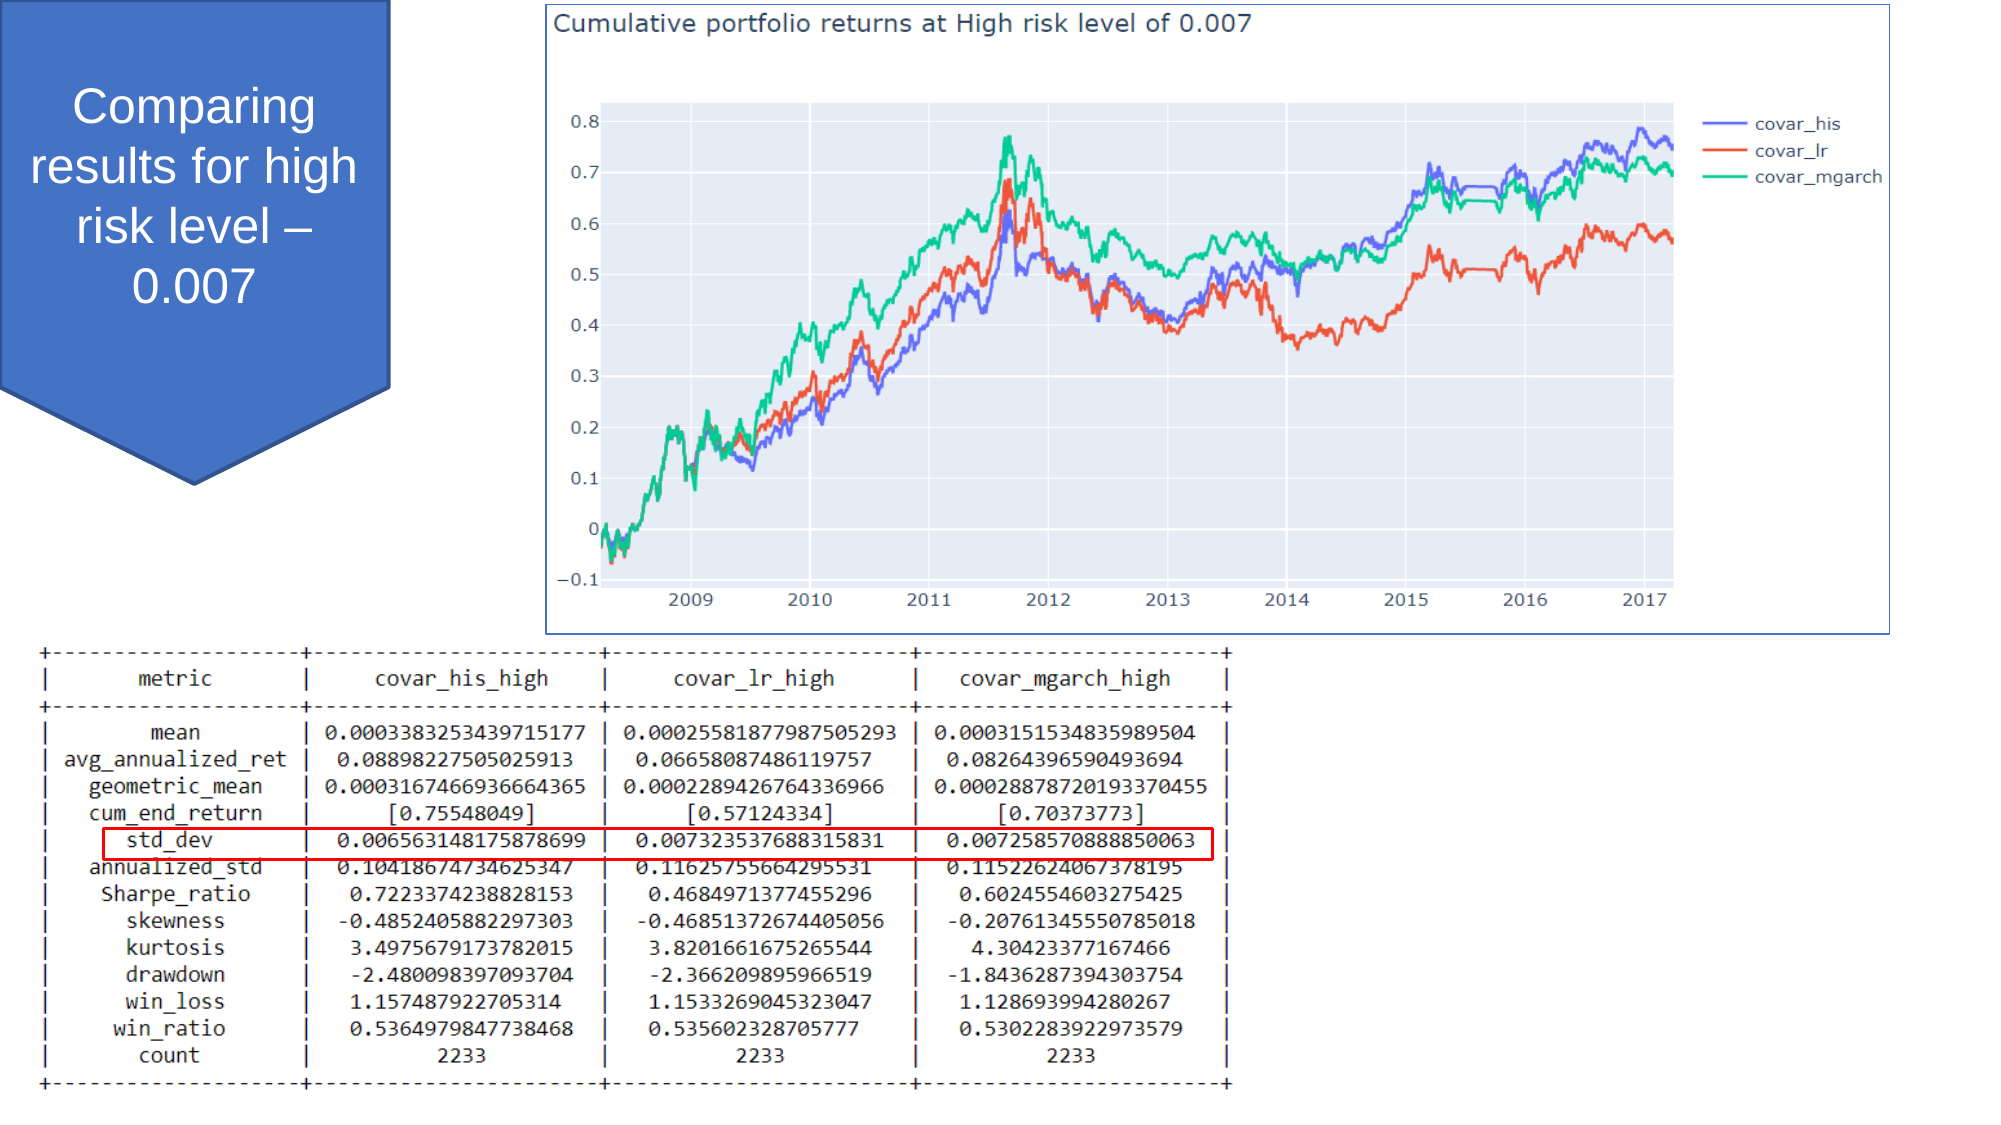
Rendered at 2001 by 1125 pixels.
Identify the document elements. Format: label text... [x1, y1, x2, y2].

picture [31, 640, 1239, 1096]
text_box Comparing results for high risk level – 0.007 [0, 0, 389, 484]
picture [546, 5, 1889, 634]
